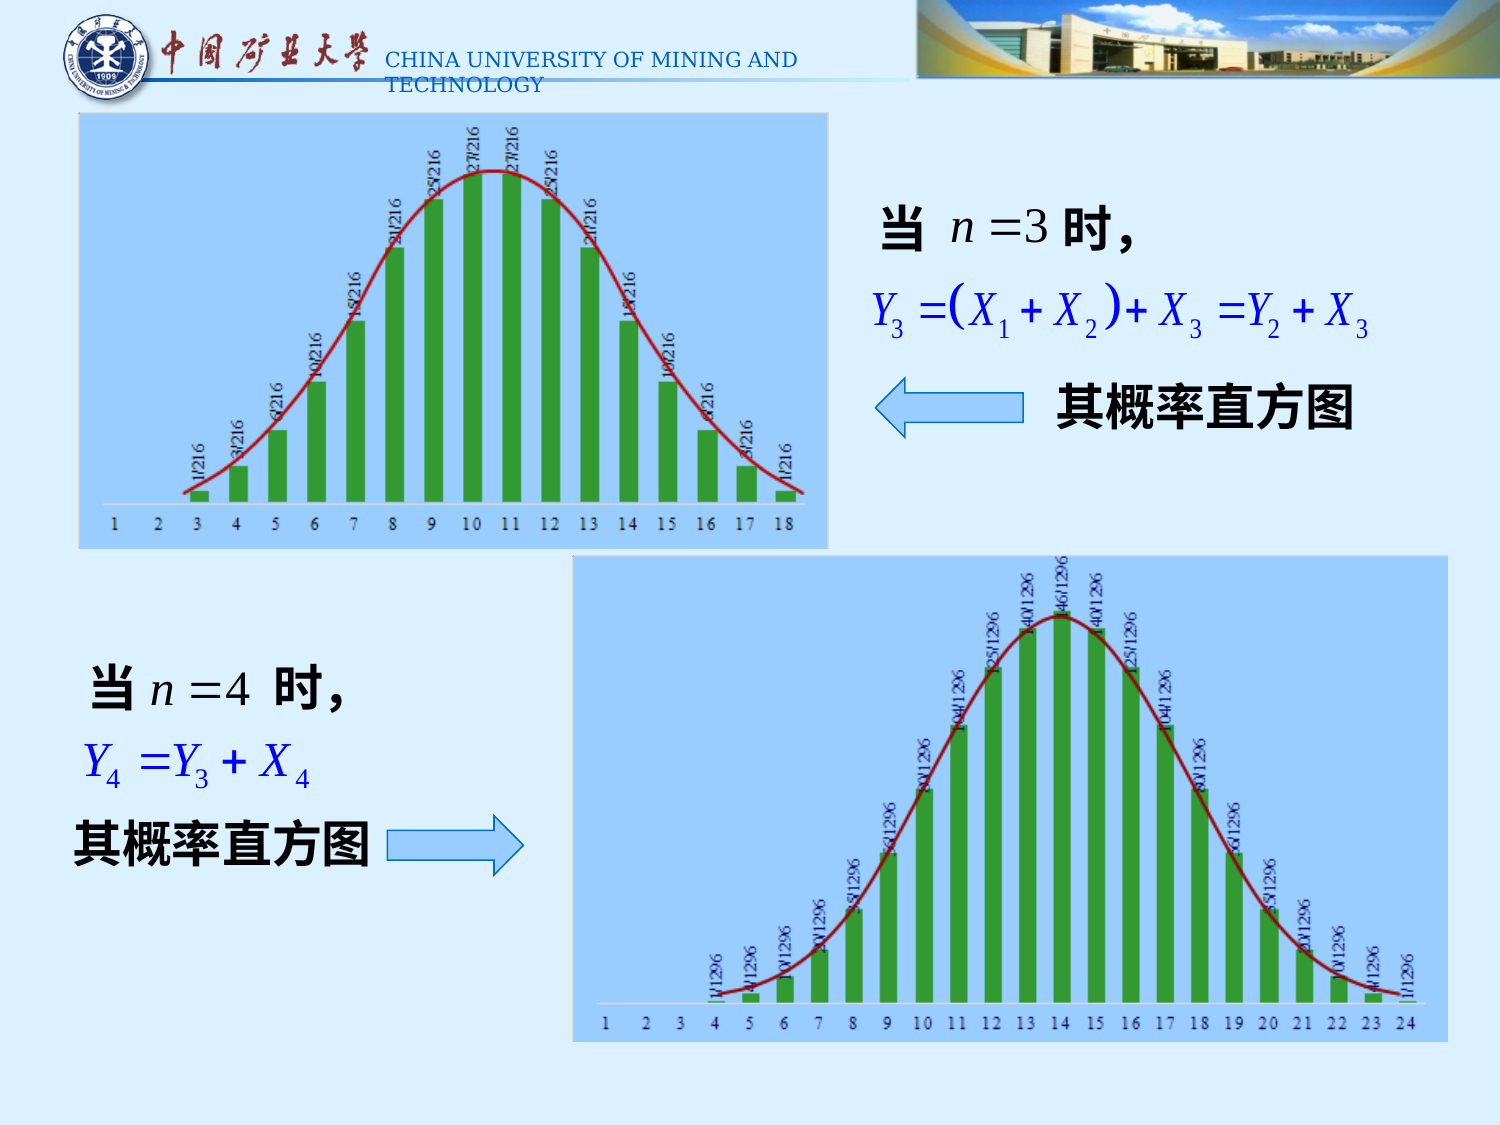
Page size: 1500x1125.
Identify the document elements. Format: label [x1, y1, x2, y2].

text_box [103, 104, 894, 517]
text_box [862, 189, 1376, 355]
text_box [49, 648, 584, 801]
text_box [875, 367, 1426, 444]
text_box [57, 810, 524, 881]
text_box [77, 111, 829, 549]
picture [918, 0, 1500, 77]
text_box [572, 554, 1500, 1043]
picture [59, 10, 160, 111]
